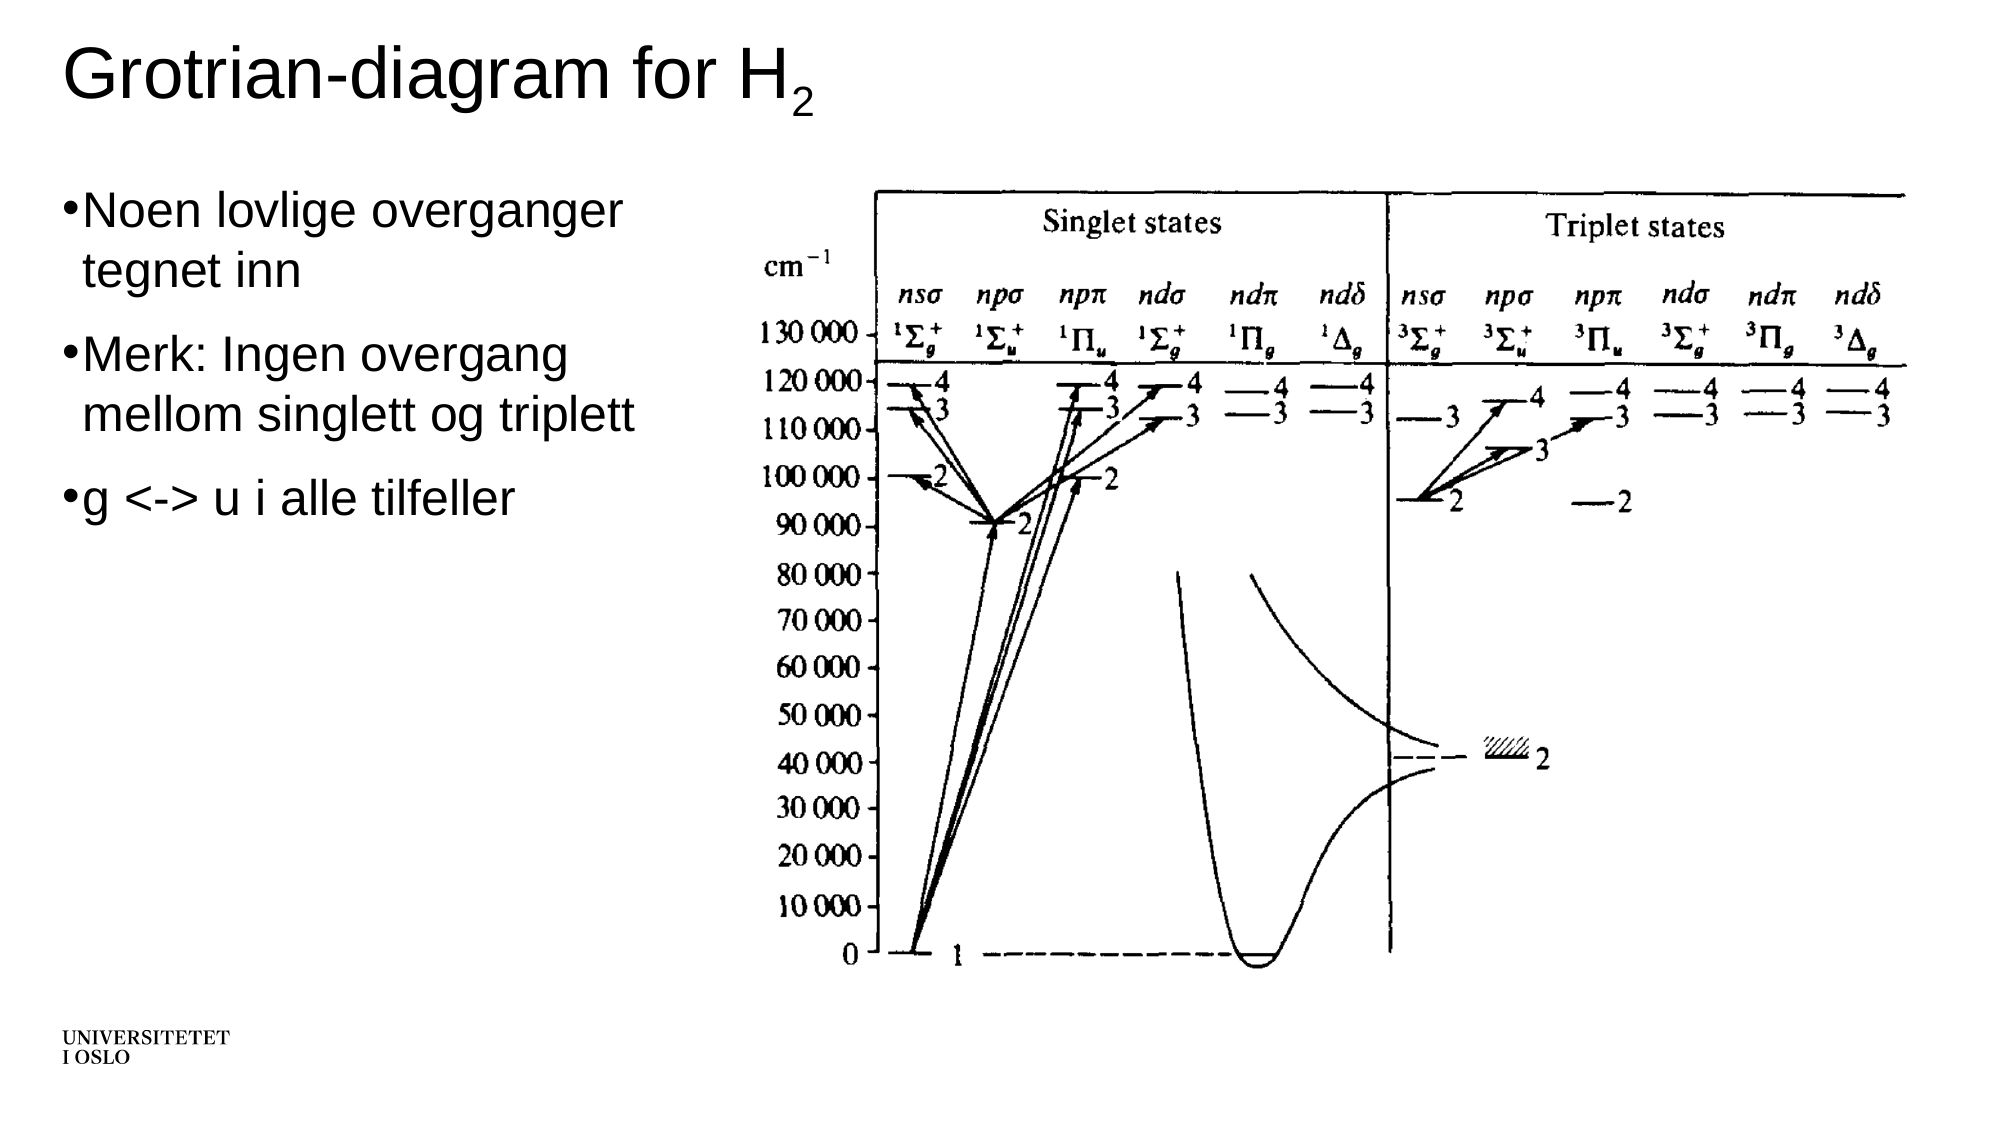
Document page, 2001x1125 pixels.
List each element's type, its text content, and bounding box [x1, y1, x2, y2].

picture [722, 117, 1938, 1008]
list Noen lovlige overganger tegnet inn Merk: Ingen overgang mellom singlett og triplett g <-> u i alle tilfeller [62, 177, 722, 994]
picture [62, 1030, 230, 1064]
title Grotrian-diagram for H2 [62, 26, 1938, 151]
